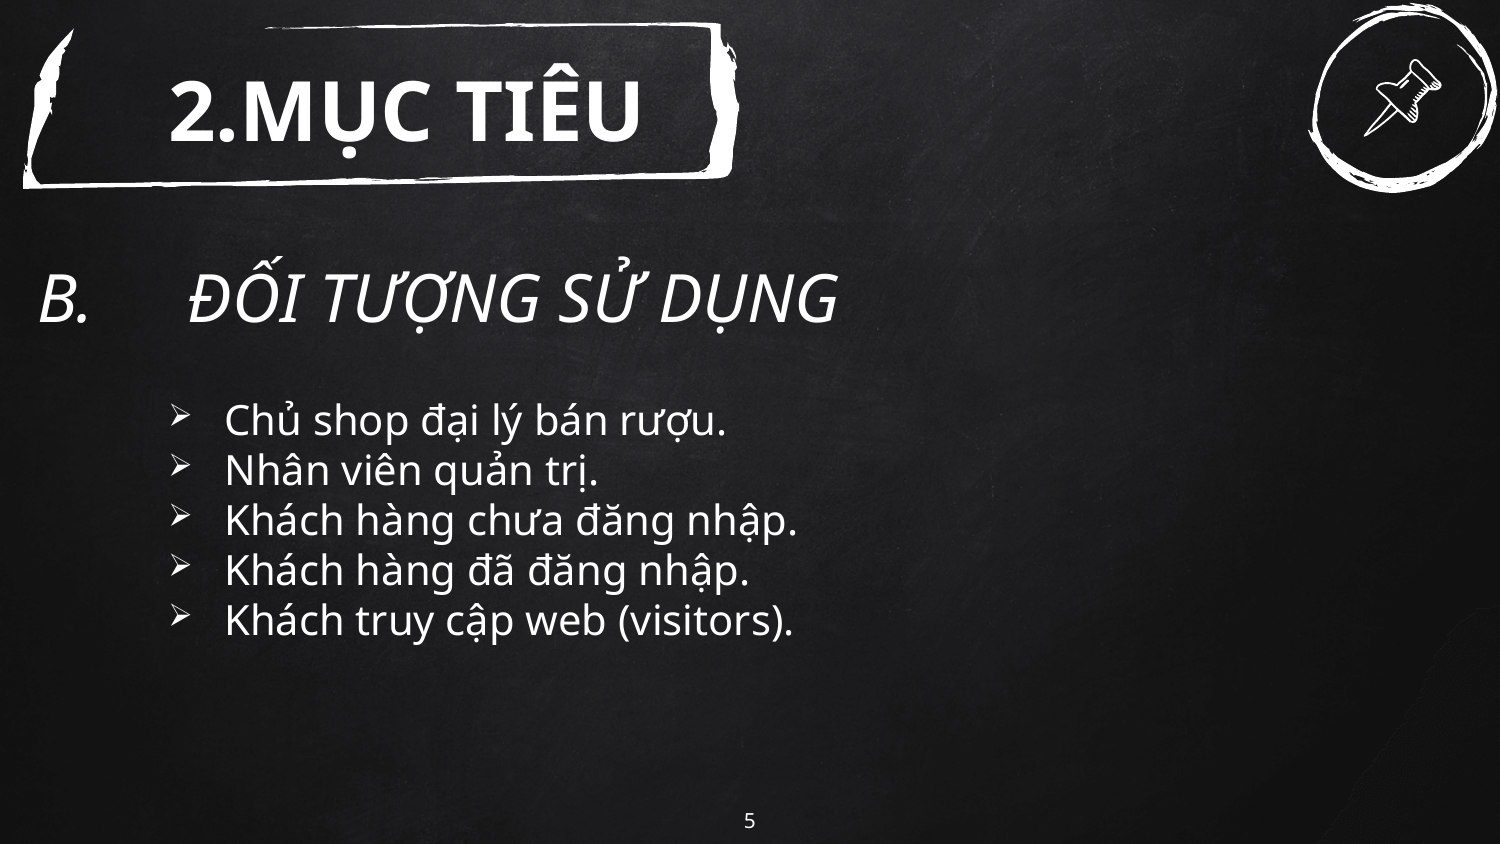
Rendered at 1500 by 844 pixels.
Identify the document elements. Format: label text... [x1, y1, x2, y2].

text_box <number> [704, 792, 795, 844]
text_box [1307, 2, 1498, 193]
text_box [1363, 59, 1442, 137]
text_box Chủ shop đại lý bán rượu. Nhân viên quản trị. Khách hàng chưa đăng nhập. Khách hàng đã đăng nhập. Khách truy cập web (visitors). [153, 378, 1350, 508]
text_box ĐỐI TƯỢNG SỬ DỤNG [23, 160, 1298, 351]
text_box [264, 22, 734, 50]
text_box [23, 28, 732, 189]
text_box MỤC TIÊU [153, 50, 909, 166]
picture [0, 0, 1500, 844]
